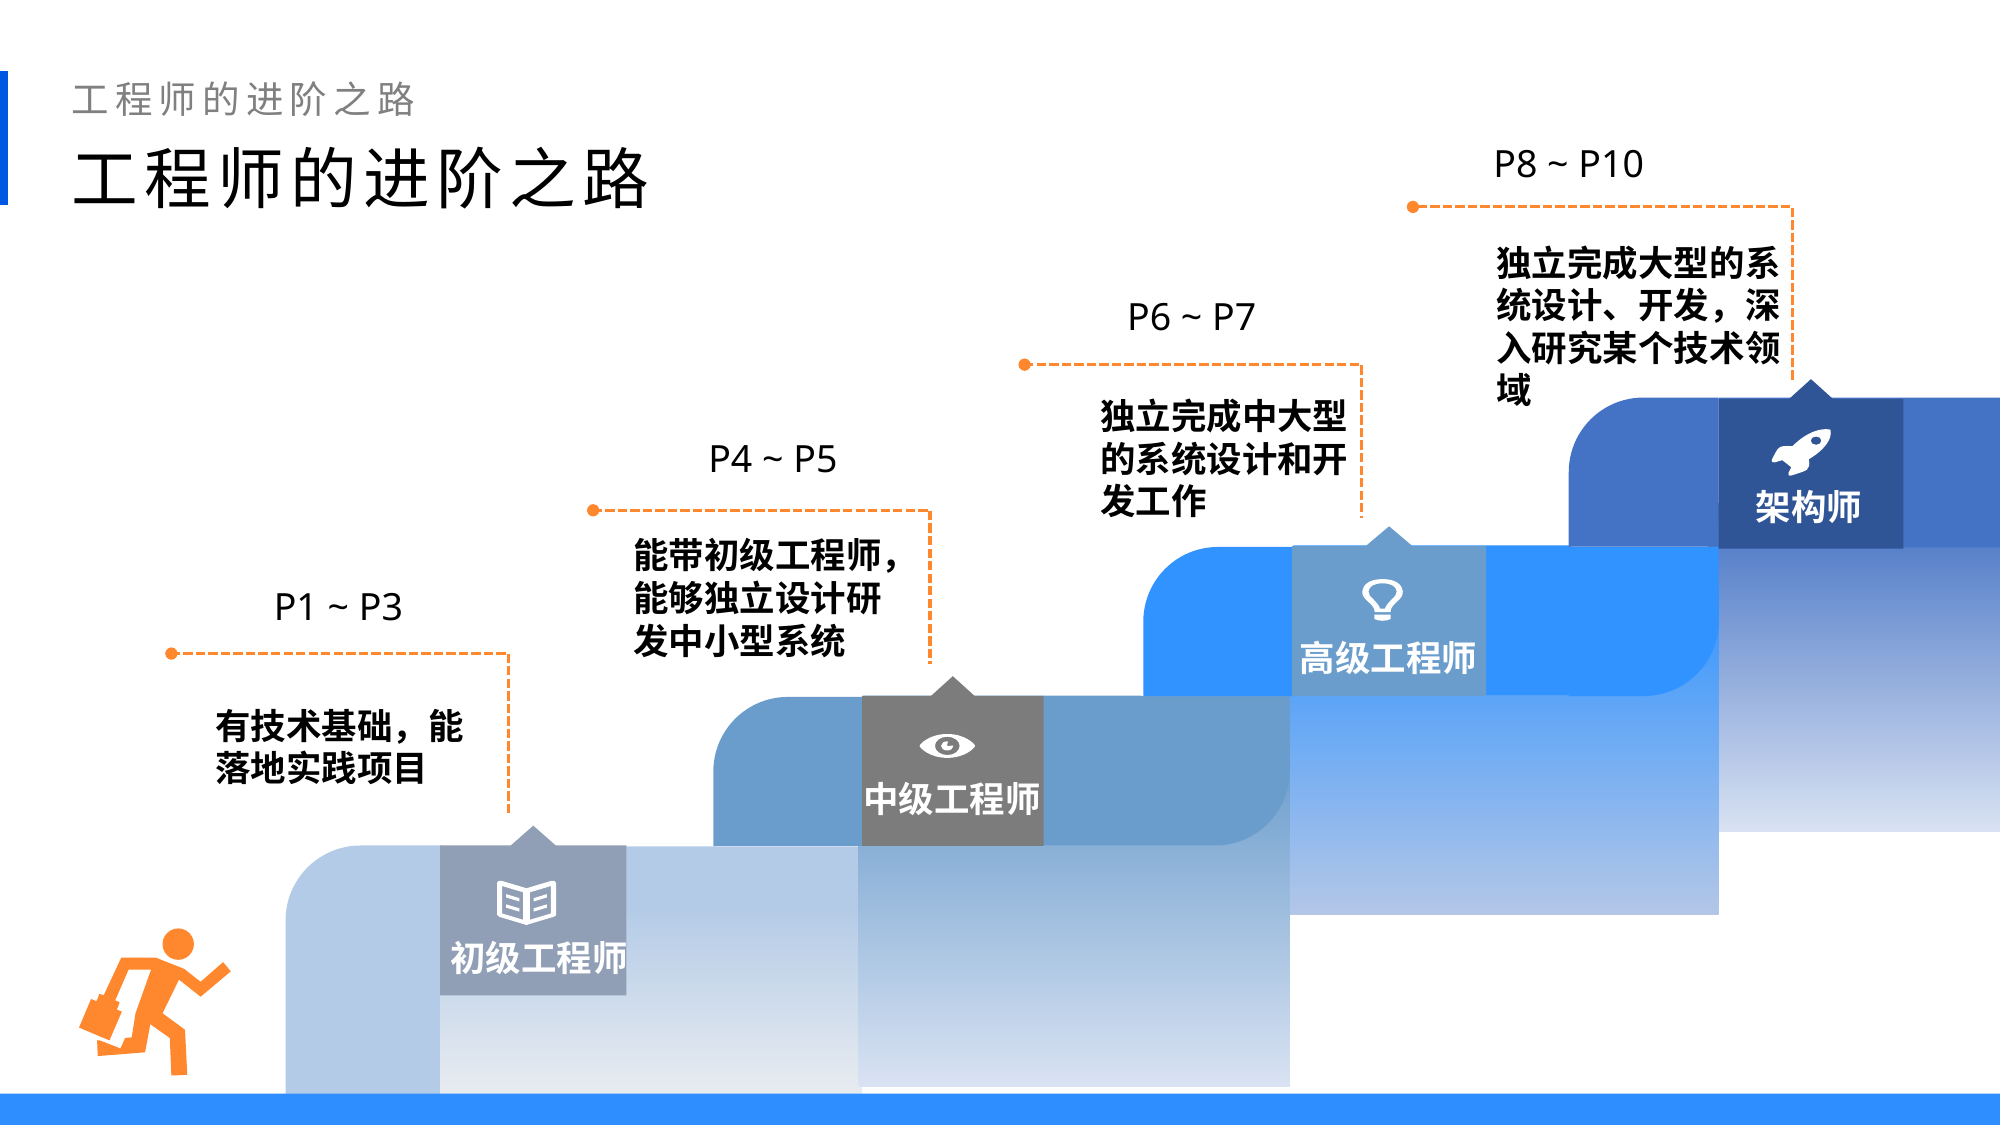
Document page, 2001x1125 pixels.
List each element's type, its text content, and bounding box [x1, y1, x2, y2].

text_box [1044, 695, 1290, 846]
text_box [1718, 379, 1904, 549]
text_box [1143, 545, 1291, 696]
text_box [0, 71, 8, 205]
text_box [285, 845, 864, 1125]
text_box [1568, 397, 1718, 548]
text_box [1412, 206, 1793, 381]
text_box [78, 928, 231, 1076]
text_box 独立完成中大型的系统设计和开发工作 [1085, 395, 1381, 522]
text_box P1 ~ P3 [184, 575, 493, 635]
text_box P4 ~ P5 [618, 428, 928, 488]
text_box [862, 676, 1044, 846]
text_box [1904, 397, 2000, 548]
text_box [440, 825, 628, 996]
text_box [864, 756, 1291, 1087]
text_box [0, 1093, 285, 1125]
text_box [1290, 585, 1720, 915]
text_box [864, 1093, 2000, 1125]
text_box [1291, 526, 1487, 696]
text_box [171, 653, 509, 814]
text_box 工程师的进阶之路 [56, 120, 1907, 220]
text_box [1487, 545, 1719, 696]
text_box 独立完成大型的系统设计、开发，深入研究某个技术领域 [1481, 381, 1718, 423]
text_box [1024, 364, 1362, 519]
text_box 工程师的进阶之路 [56, 48, 1629, 121]
text_box P6 ~ P7 [1037, 286, 1347, 346]
text_box [1719, 548, 2000, 833]
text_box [593, 510, 931, 664]
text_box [713, 695, 862, 846]
text_box 独立完成大型的系统设计、开发，深入研究某个技术领域 [1793, 229, 1801, 379]
text_box P8 ~ P10 [1414, 132, 1724, 193]
